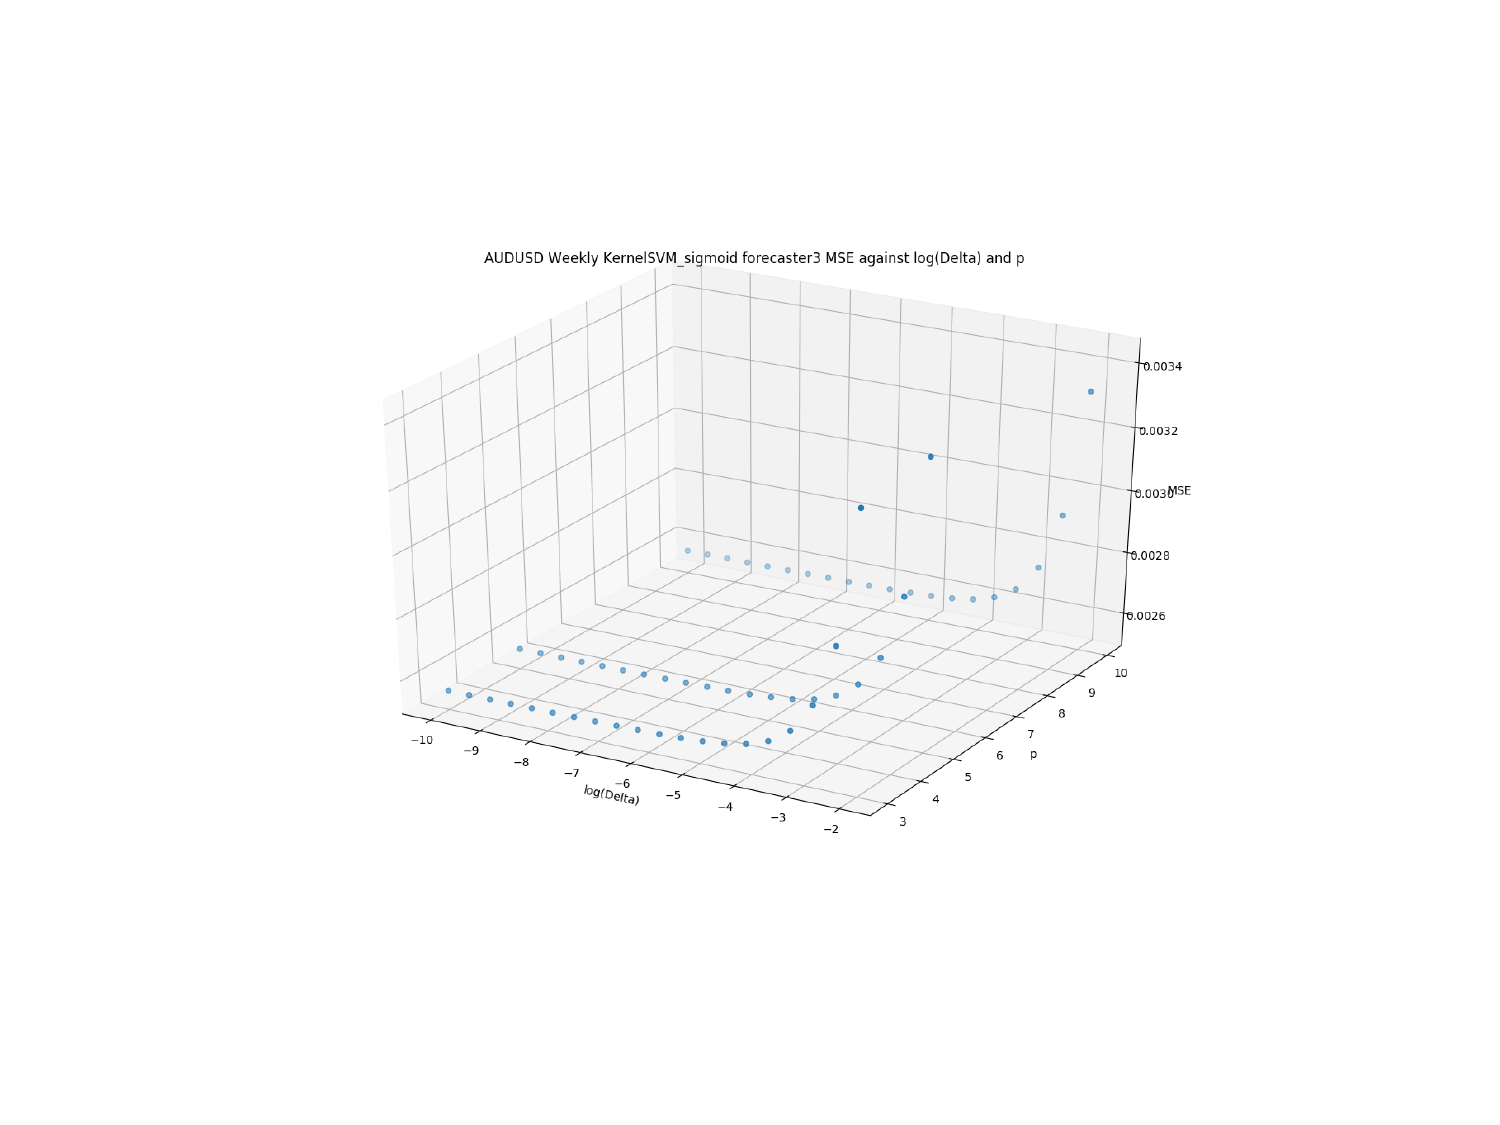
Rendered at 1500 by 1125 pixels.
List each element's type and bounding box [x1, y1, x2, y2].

picture [119, 119, 1358, 946]
